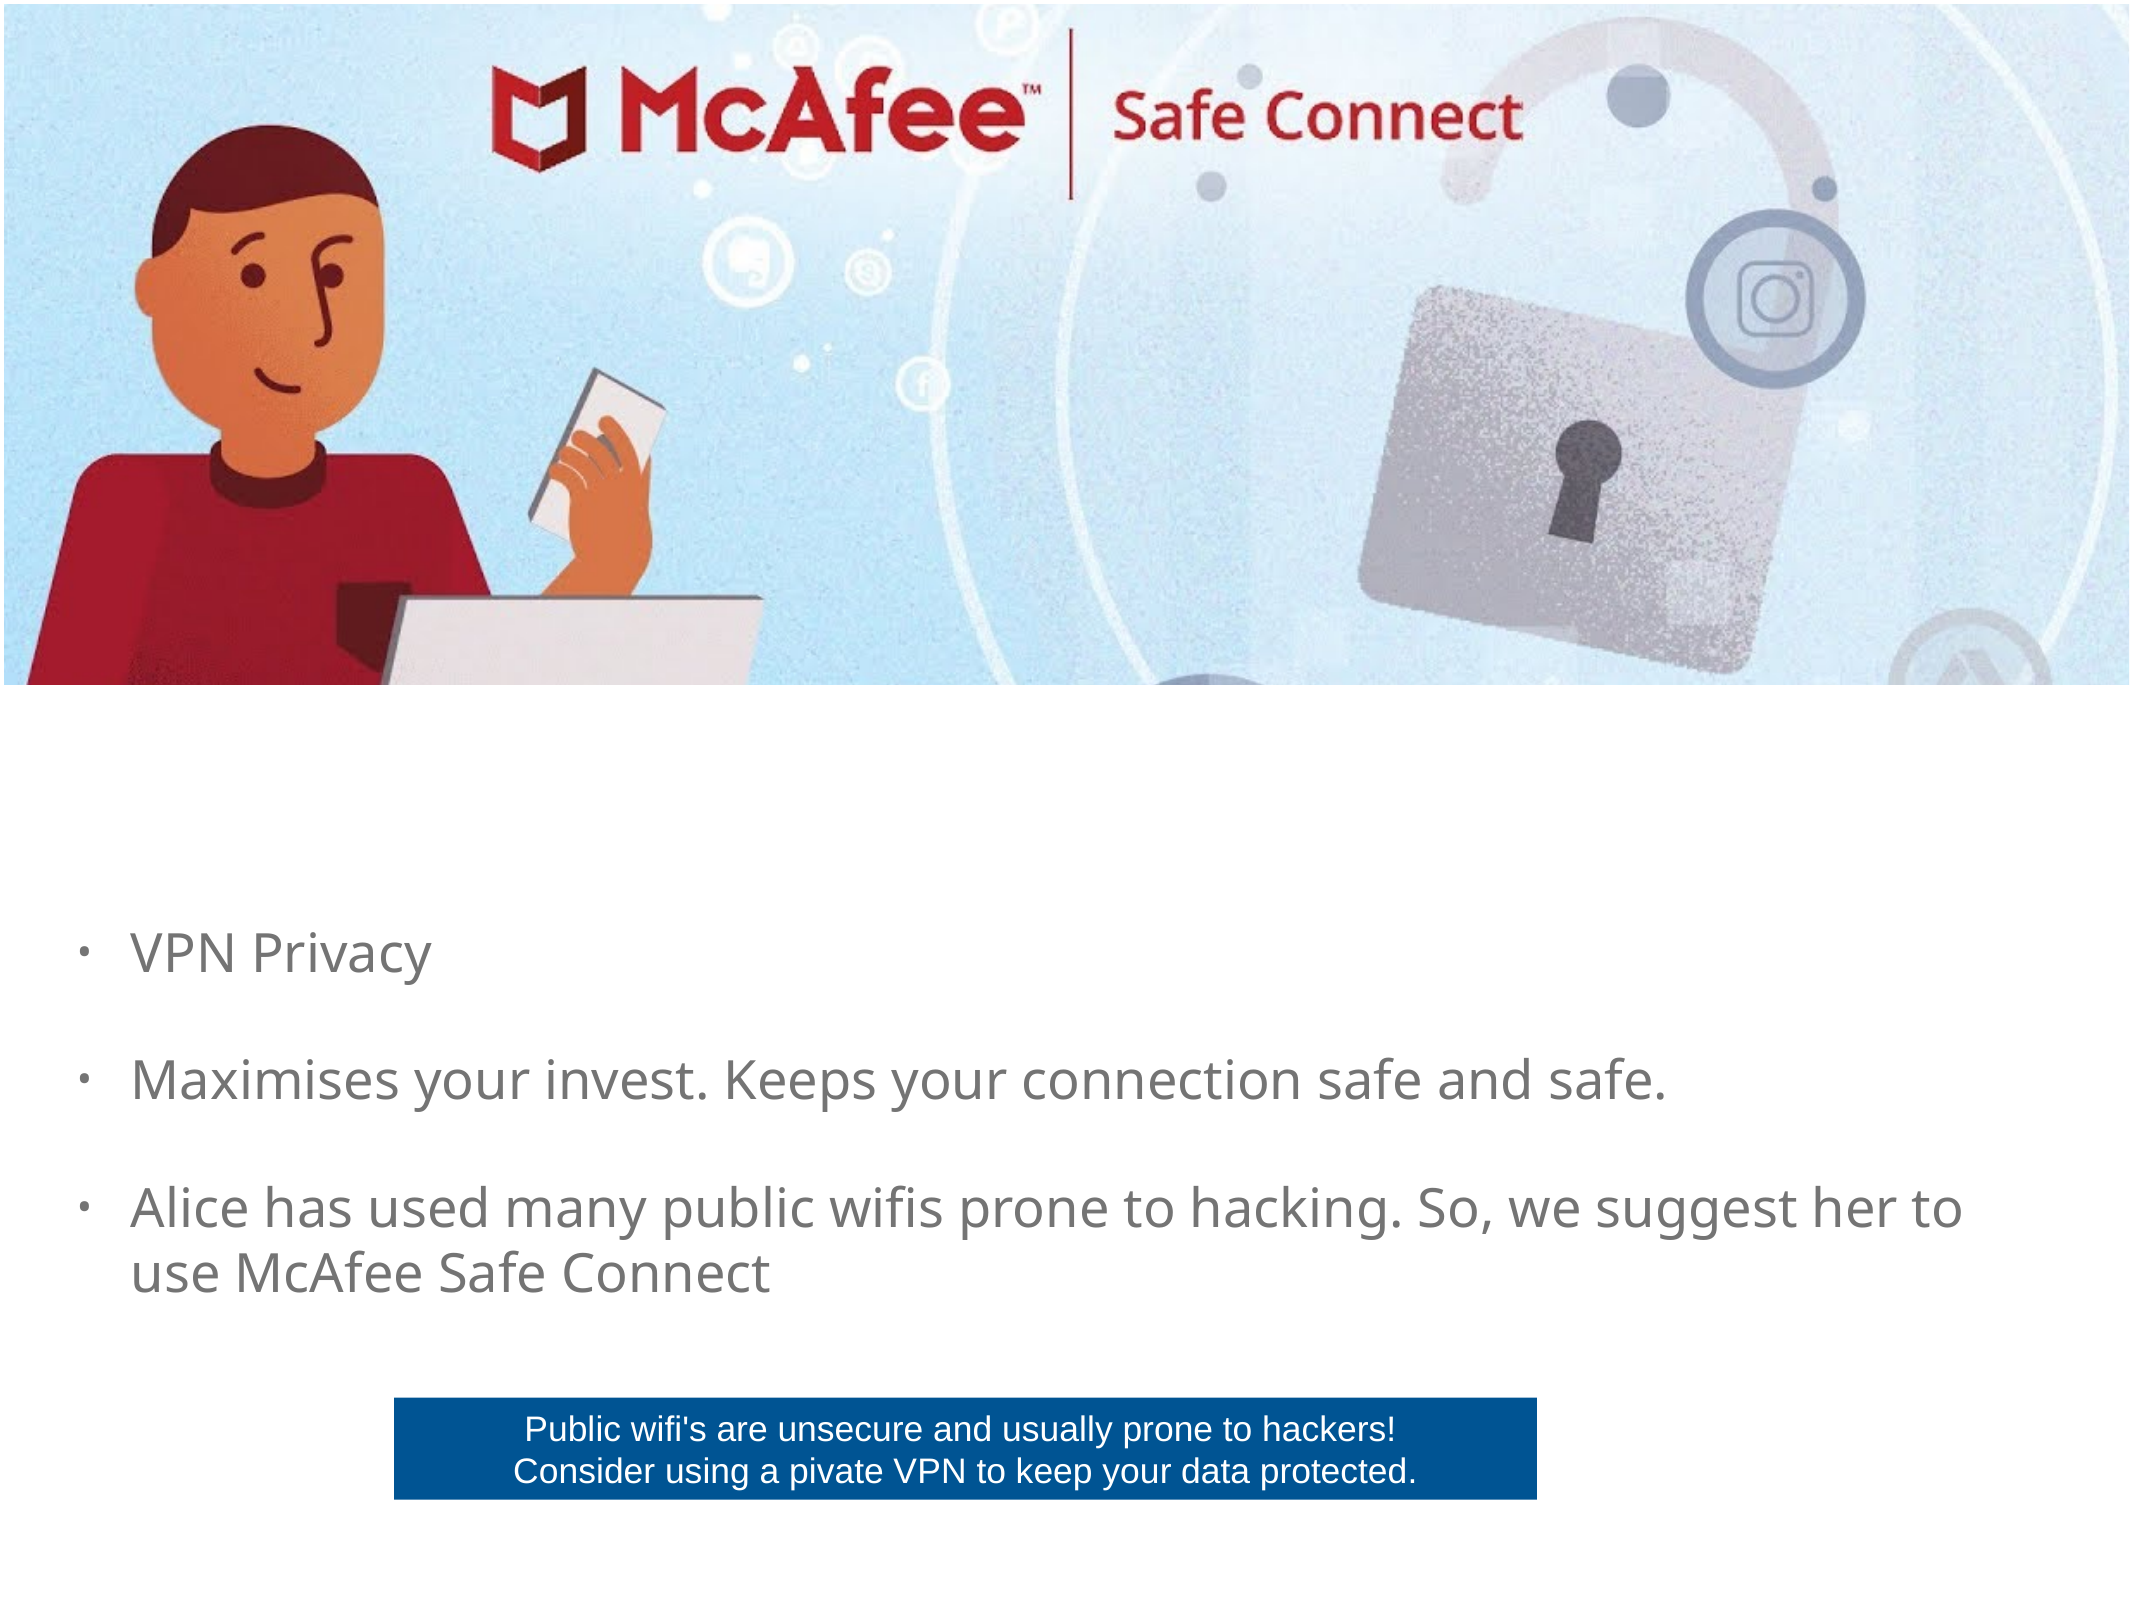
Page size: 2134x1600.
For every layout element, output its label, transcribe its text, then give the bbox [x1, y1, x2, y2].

list VPN Privacy Maximises your invest. Keeps your connection safe and safe. Alice has used many public wifis prone to hacking. So, we suggest her to use McAfee Safe Connect [67, 909, 2066, 1530]
text_box Public wifi's are unsecure and usually prone to hackers! Consider using a pivate VPN to keep your data protected. [504, 1398, 1427, 1499]
picture [3, 4, 2130, 686]
